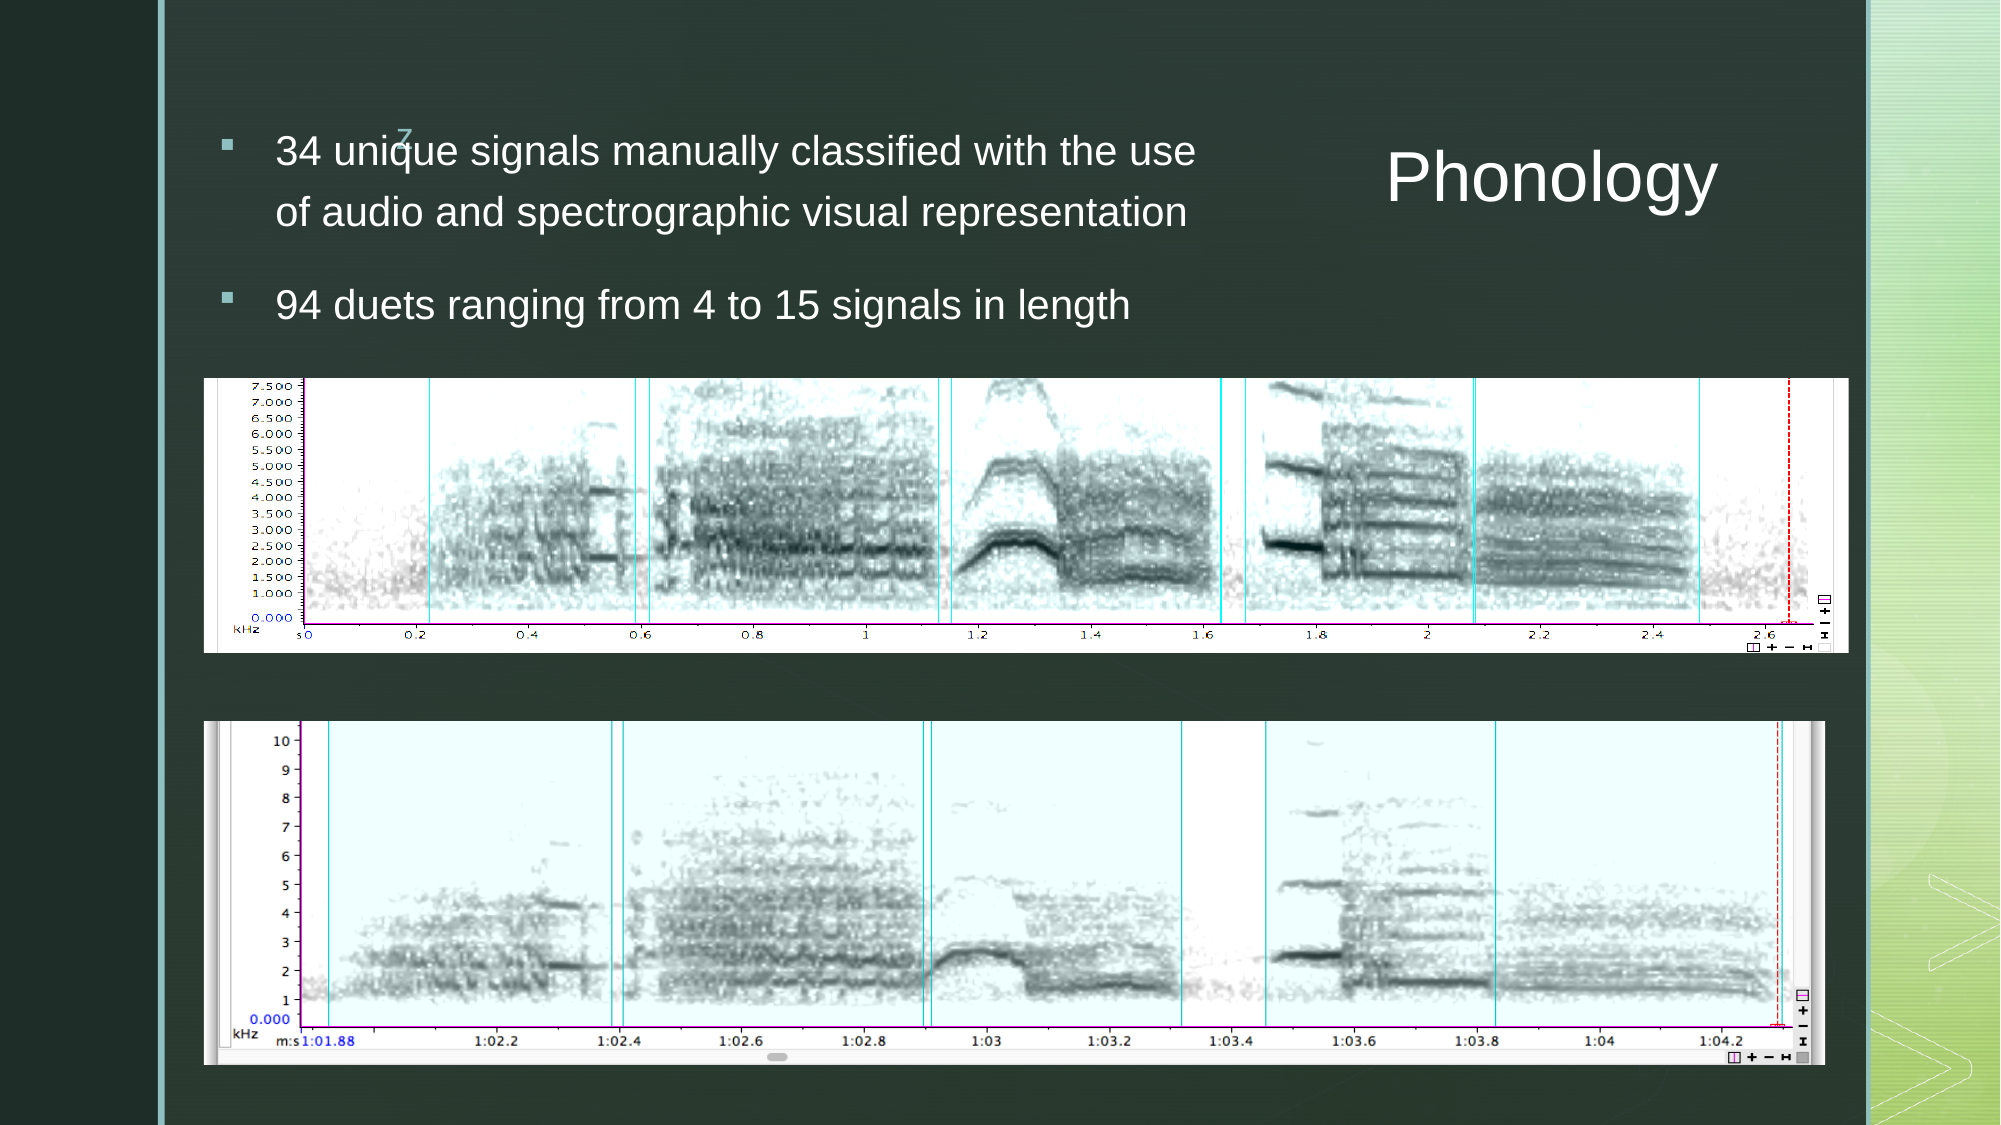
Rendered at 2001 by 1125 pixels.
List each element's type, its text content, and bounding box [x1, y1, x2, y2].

title Phonology [1226, 132, 1734, 310]
picture [1871, 0, 2001, 1125]
list 34 unique signals manually classified with the use of audio and spectrographic visual representation 94 duets ranging from 4 to 15 signals in length [203, 84, 1226, 358]
picture [203, 721, 1826, 1065]
picture [203, 378, 1849, 653]
